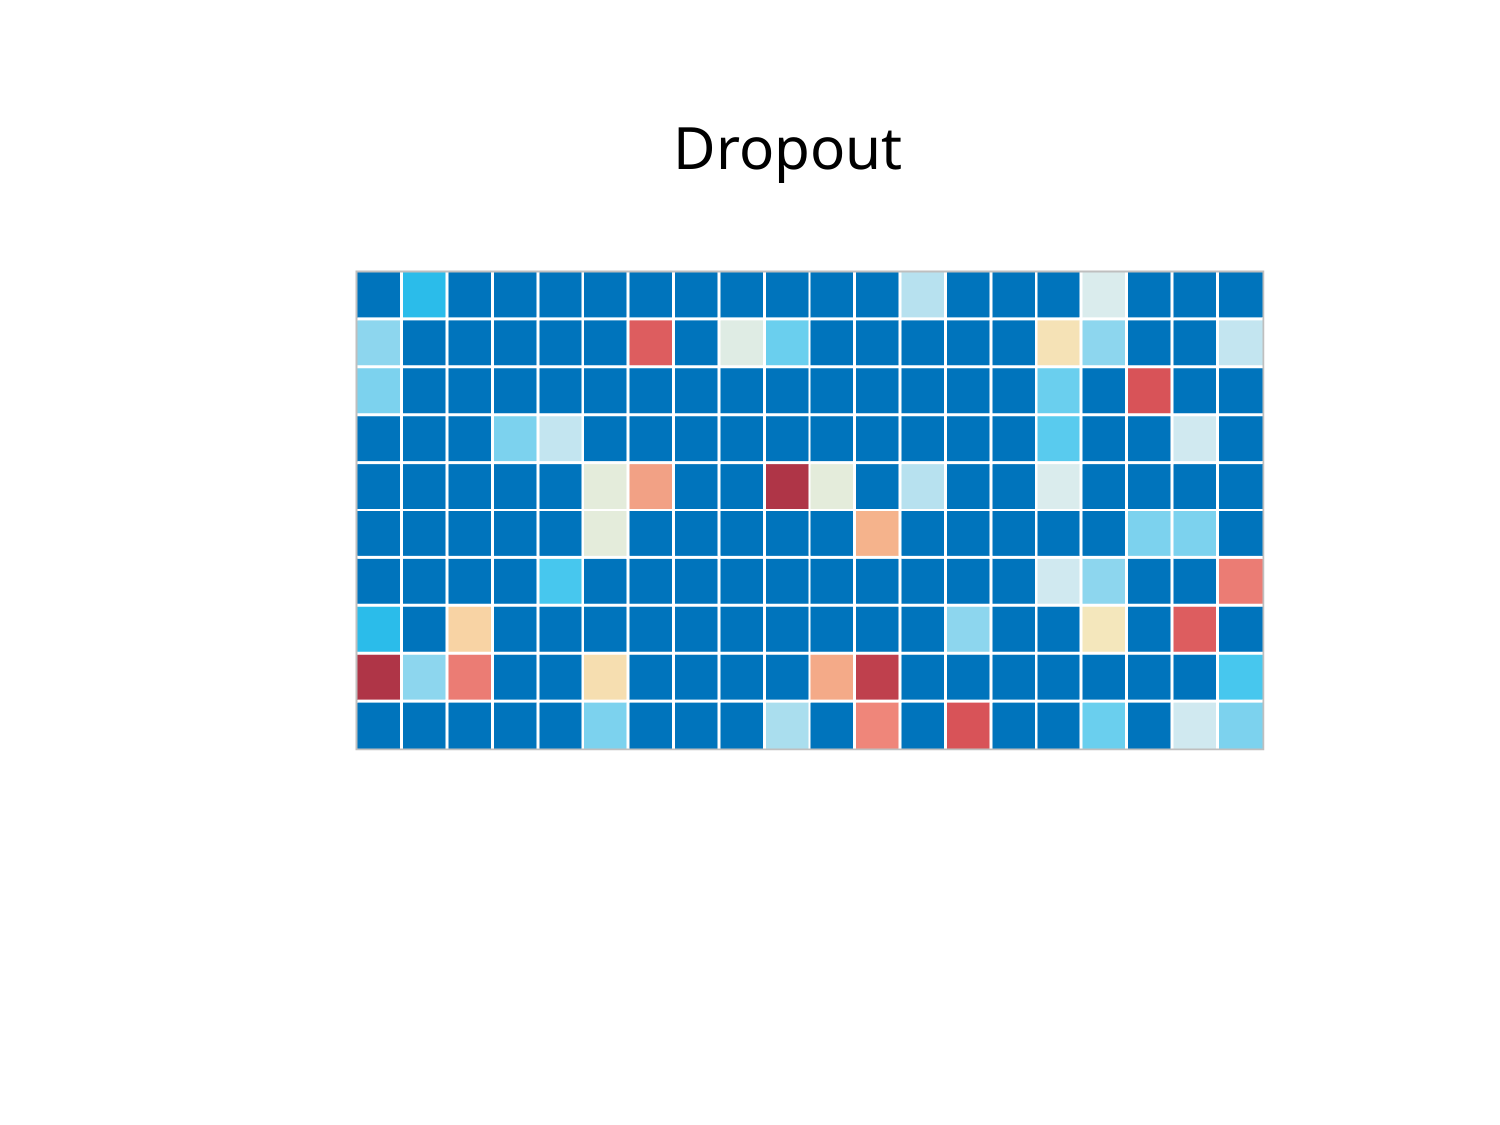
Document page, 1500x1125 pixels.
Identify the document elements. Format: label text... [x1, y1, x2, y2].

picture [354, 269, 1265, 751]
text_box Dropout [158, 107, 1418, 190]
